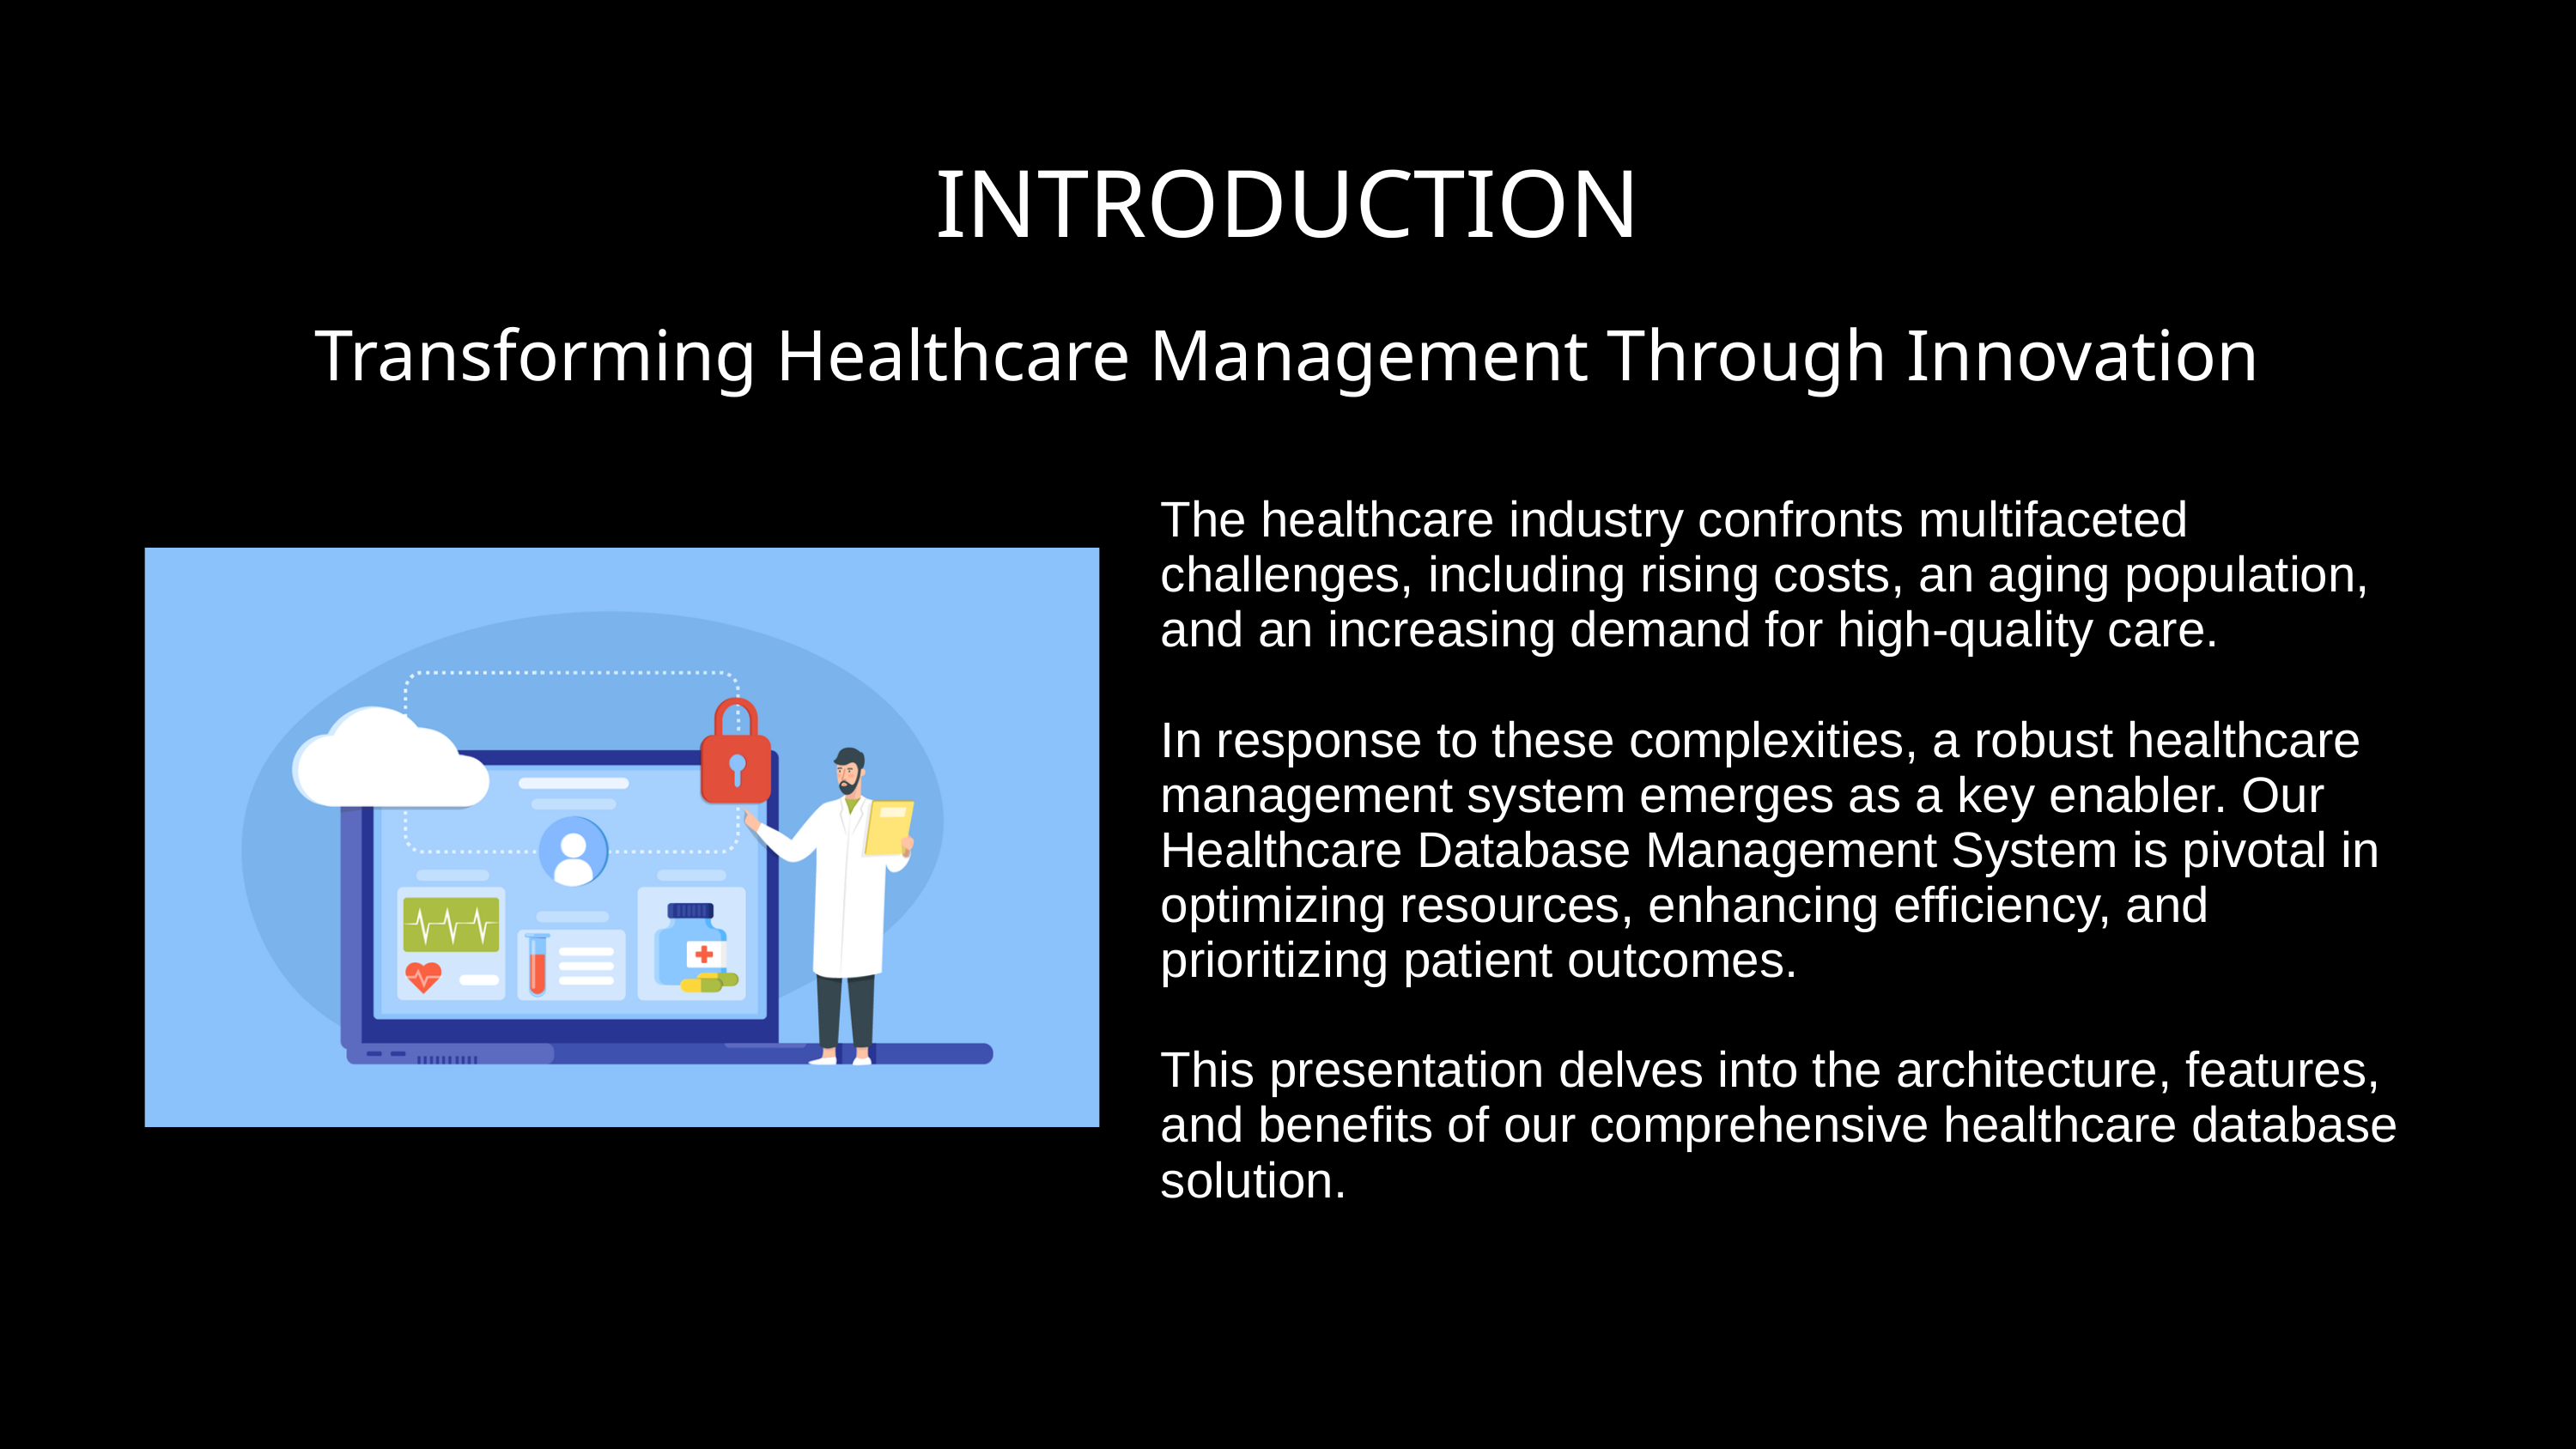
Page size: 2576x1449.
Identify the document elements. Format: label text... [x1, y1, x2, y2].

text_box INTRODUCTION [393, 153, 2183, 257]
text_box The healthcare industry confronts multifaceted challenges, including rising costs, an aging population, and an increasing demand for high-quality care. In response to these complexities, a robust healthcare management system emerges as a key enabler. Our Healthcare Database Management System is pivotal in optimizing resources, enhancing efficiency, and prioritizing patient outcomes. This presentation delves into the architecture, features, and benefits of our comprehensive healthcare database solution. [1160, 491, 2432, 1208]
text_box Transforming Healthcare Management Through Innovation [314, 318, 2262, 395]
text_box [144, 548, 1100, 1127]
